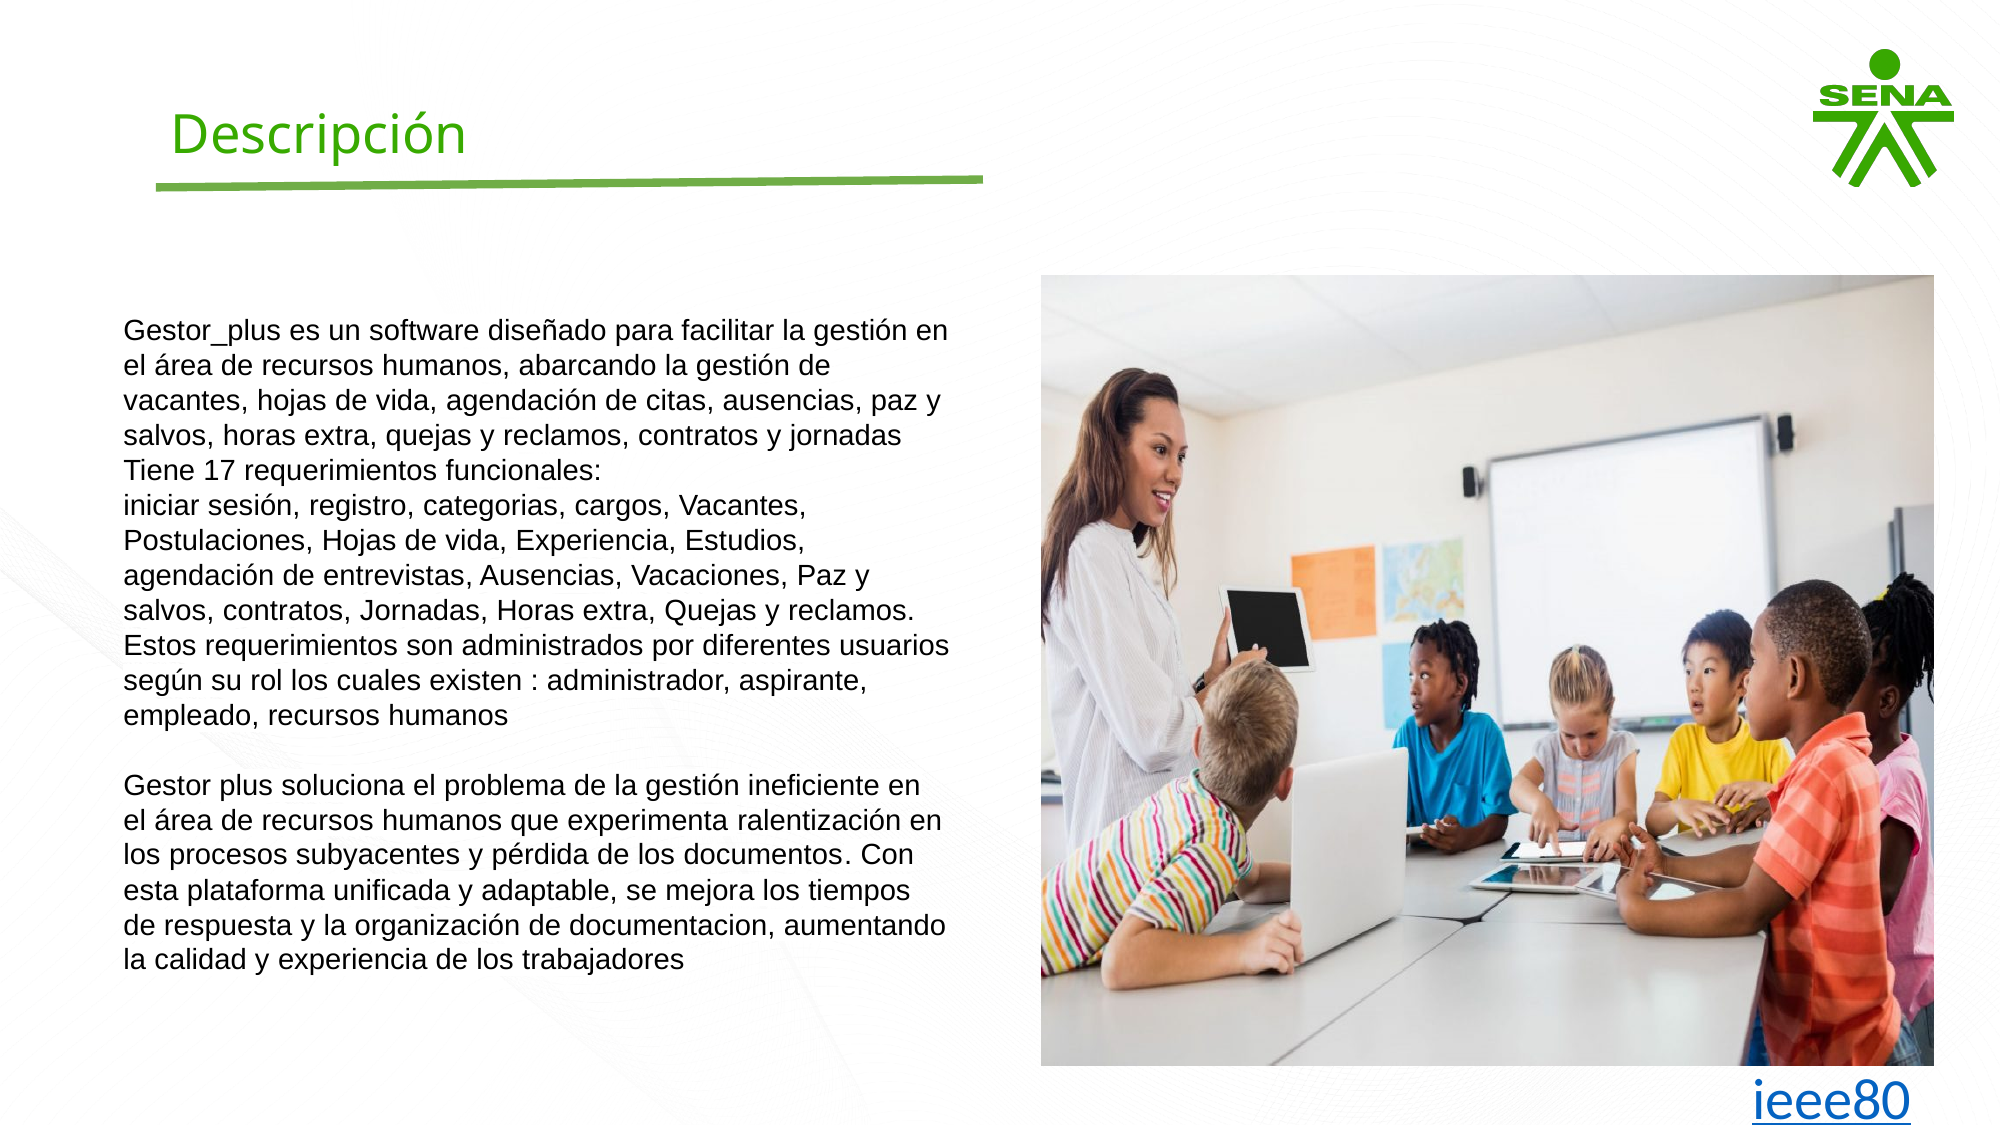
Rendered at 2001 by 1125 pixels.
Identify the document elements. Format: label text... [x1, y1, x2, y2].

text_box Descripción [155, 99, 1066, 276]
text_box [155, 179, 984, 188]
picture [0, 0, 2000, 1125]
text_box Gestor_plus es un software diseñado para facilitar la gestión en el área de recursos humanos, abarcando la gestión de vacantes, hojas de vida, agendación de citas, ausencias, paz y salvos, horas extra, quejas y reclamos, contratos y jornadas Tiene 17 requerimientos funcionales: iniciar sesión, registro, categorias, cargos, Vacantes, Postulaciones, Hojas de vida, Experiencia, Estudios, agendación de entrevistas, Ausencias, Vacaciones, Paz y salvos, contratos, Jornadas, Horas extra, Quejas y reclamos. Estos requerimientos son administrados por diferentes usuarios según su rol los cuales existen : administrador, aspirante, empleado, recursos humanos Gestor plus soluciona el problema de la gestión ineficiente en el área de recursos humanos que experimenta ralentización en los procesos subyacentes y pérdida de los documentos. Con esta plataforma unificada y adaptable, se mejora los tiempos de respuesta y la organización de documentacion, aumentando la calidad y experiencia de los trabajadores [108, 261, 967, 1106]
text_box ieee80 [1736, 1045, 2000, 1125]
